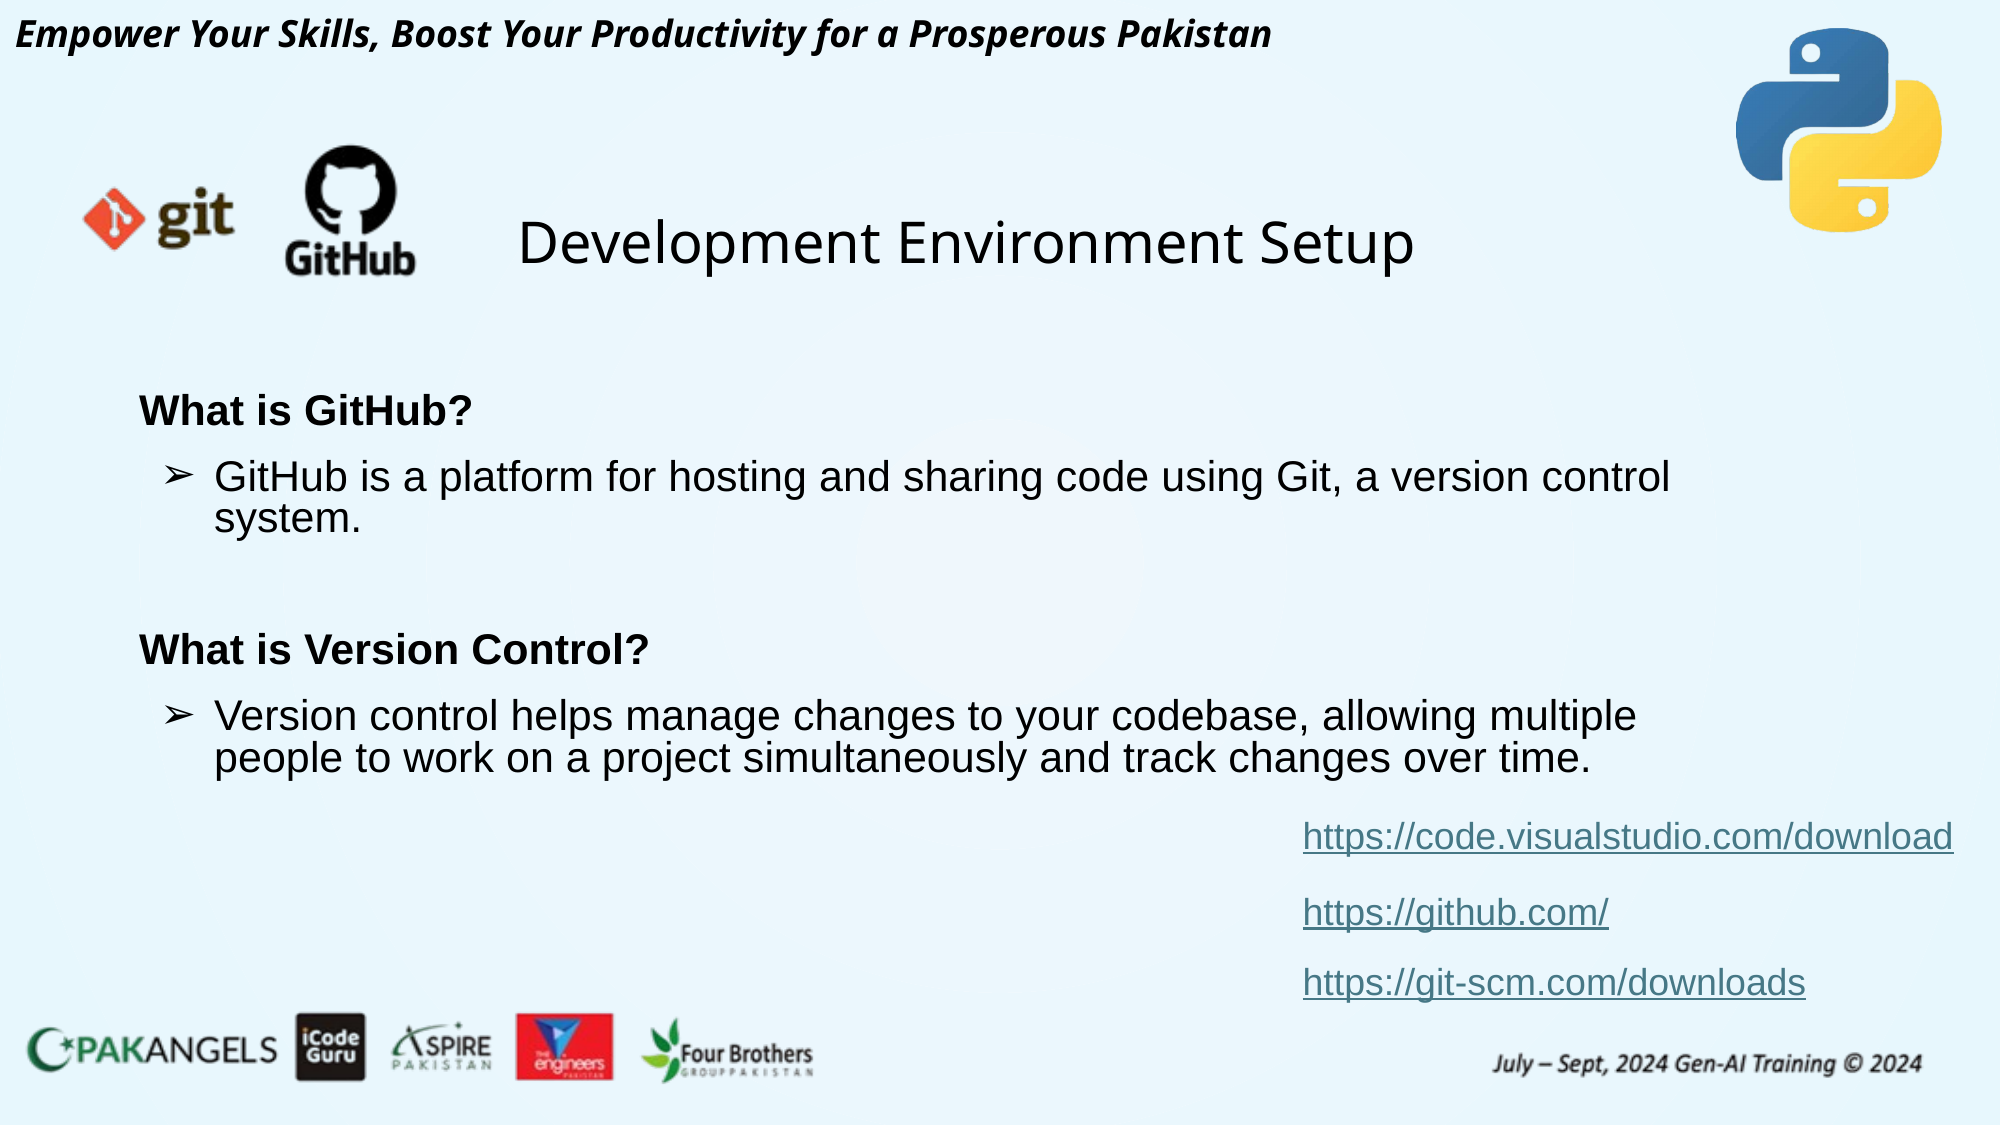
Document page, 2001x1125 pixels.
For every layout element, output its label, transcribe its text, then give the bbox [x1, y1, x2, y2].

picture [1736, 28, 1942, 233]
picture [34, 99, 468, 344]
text_box https://code.visualstudio.com/download [1287, 797, 2000, 873]
text_box What is GitHub? GitHub is a platform for hosting and sharing code using Git, a version control system. What is Version Control? Version control helps manage changes to your codebase, allowing multiple people to work on a project simultaneously and track changes over time. [124, 377, 1775, 812]
text_box https://git-scm.com/downloads [1287, 943, 1890, 989]
text_box Empower Your Skills, Boost Your Productivity for a Prosperous Pakistan [0, 0, 1601, 57]
picture [0, 990, 1999, 1125]
text_box Development Environment Setup [502, 198, 1725, 293]
text_box https://github.com/ [1287, 873, 1633, 943]
